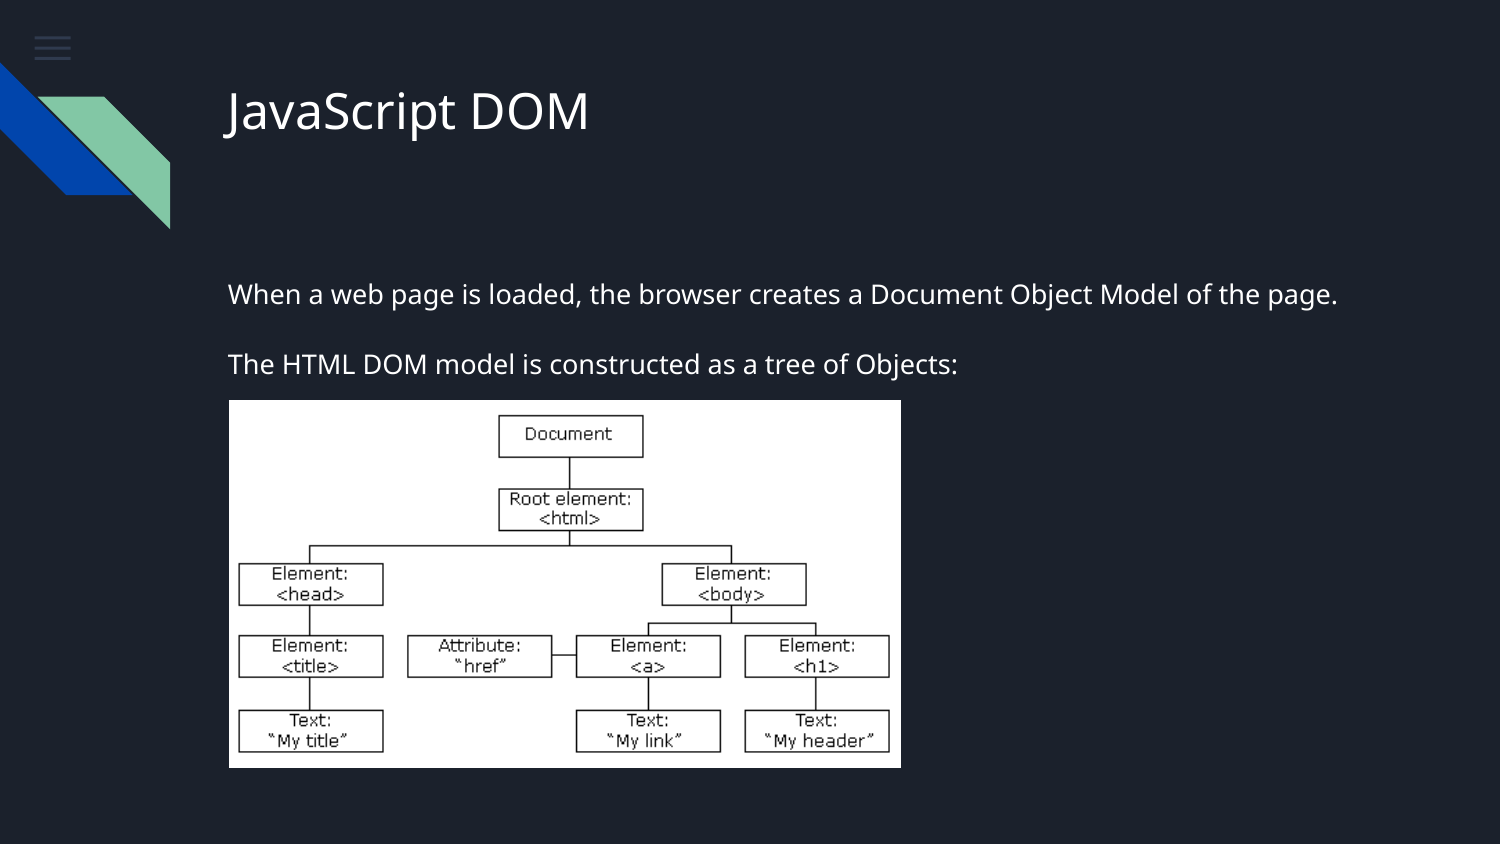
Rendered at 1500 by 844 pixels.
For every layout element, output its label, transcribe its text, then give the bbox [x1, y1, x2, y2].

title JavaScript DOM [212, 64, 1368, 215]
list When a web page is loaded, the browser creates a Document Object Model of the page. The HTML DOM model is constructed as a tree of Objects: [212, 257, 1368, 735]
picture [228, 399, 901, 768]
